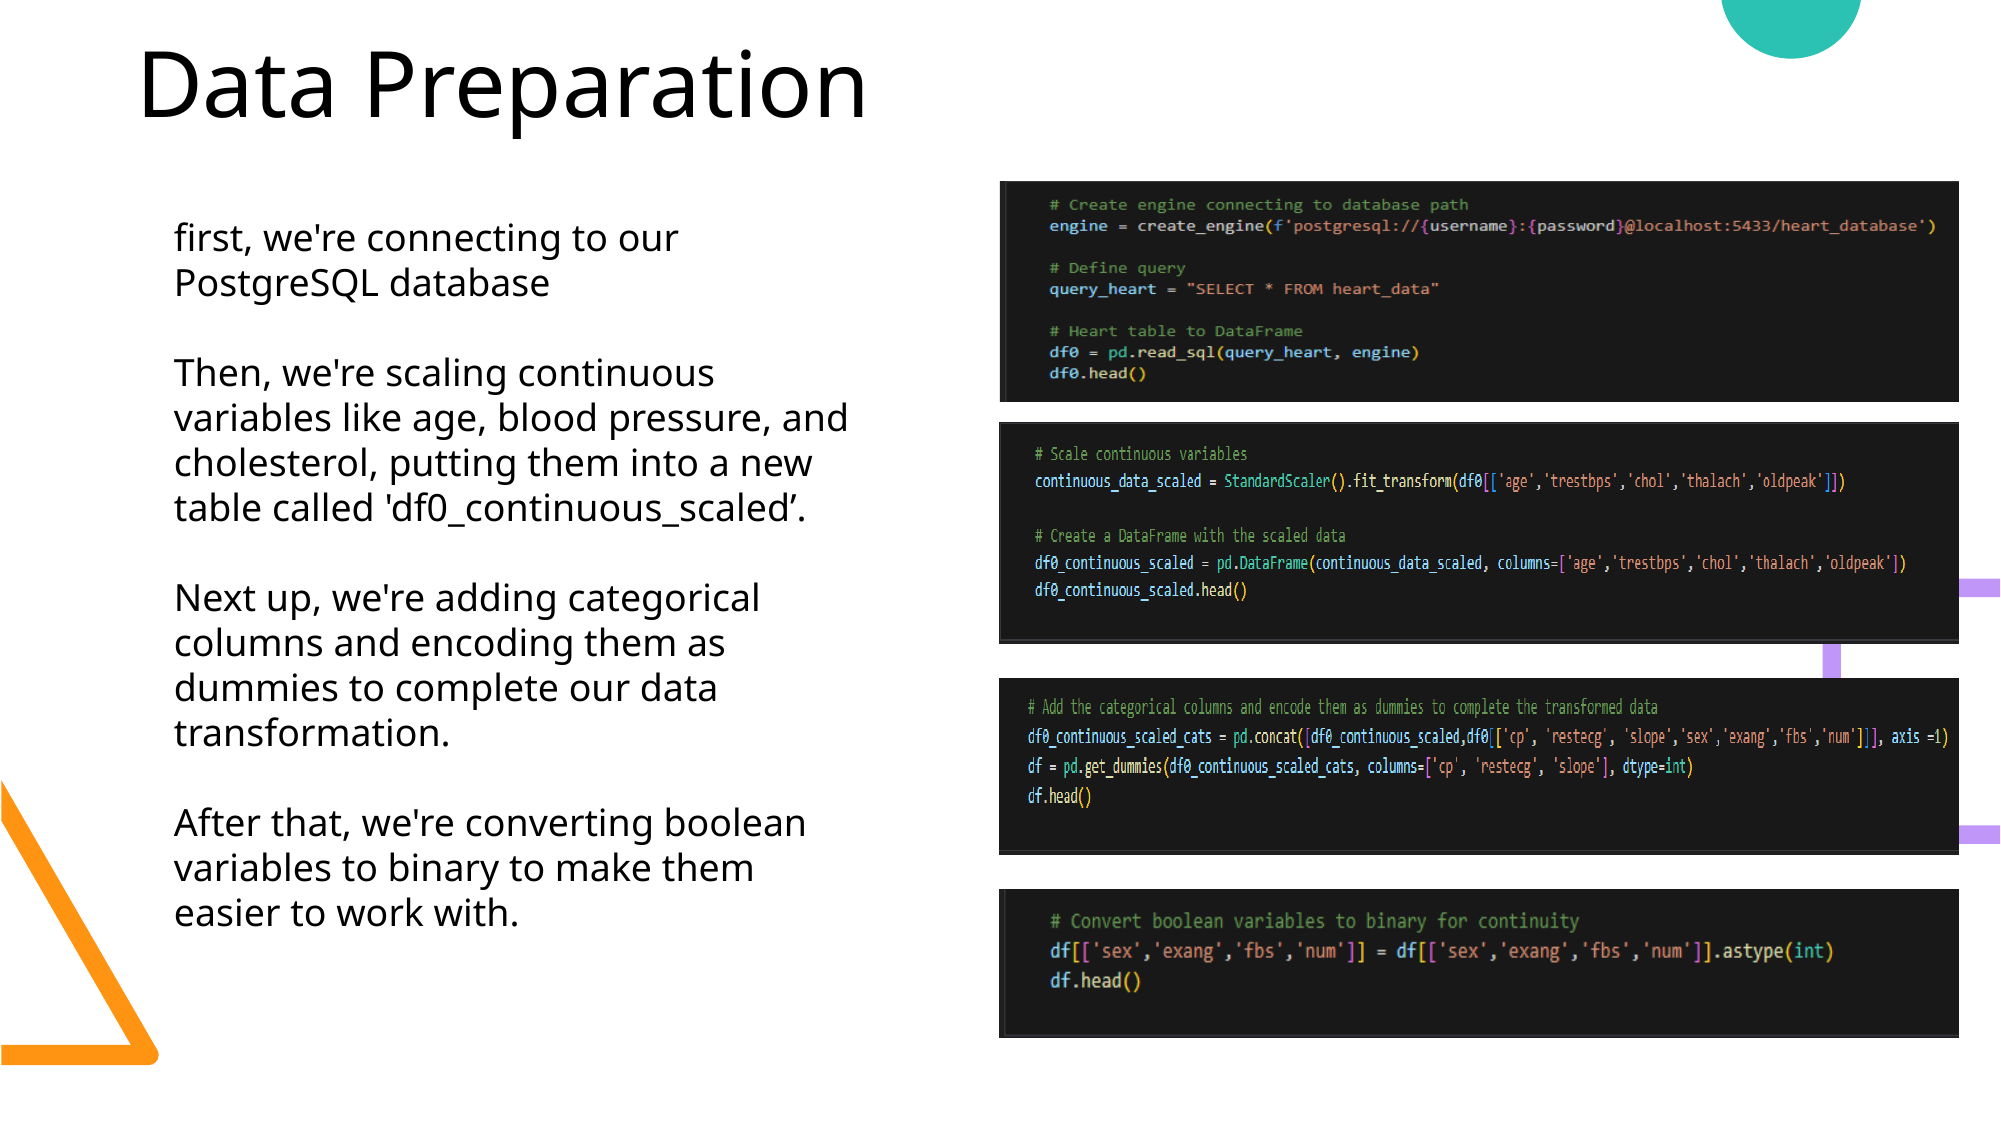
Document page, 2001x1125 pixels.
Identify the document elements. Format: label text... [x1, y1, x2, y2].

text_box first, we're connecting to our PostgreSQL database Then, we're scaling continuous variables like age, blood pressure, and cholesterol, putting them into a new table called 'df0_continuous_scaled’. Next up, we're adding categorical columns and encoding them as dummies to complete our data transformation. After that, we're converting boolean variables to binary to make them easier to work with. [159, 206, 880, 986]
picture [999, 422, 1960, 644]
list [999, 180, 1960, 403]
picture [999, 677, 1960, 856]
picture [999, 888, 1960, 1039]
title Data Preparation [121, 0, 1846, 176]
